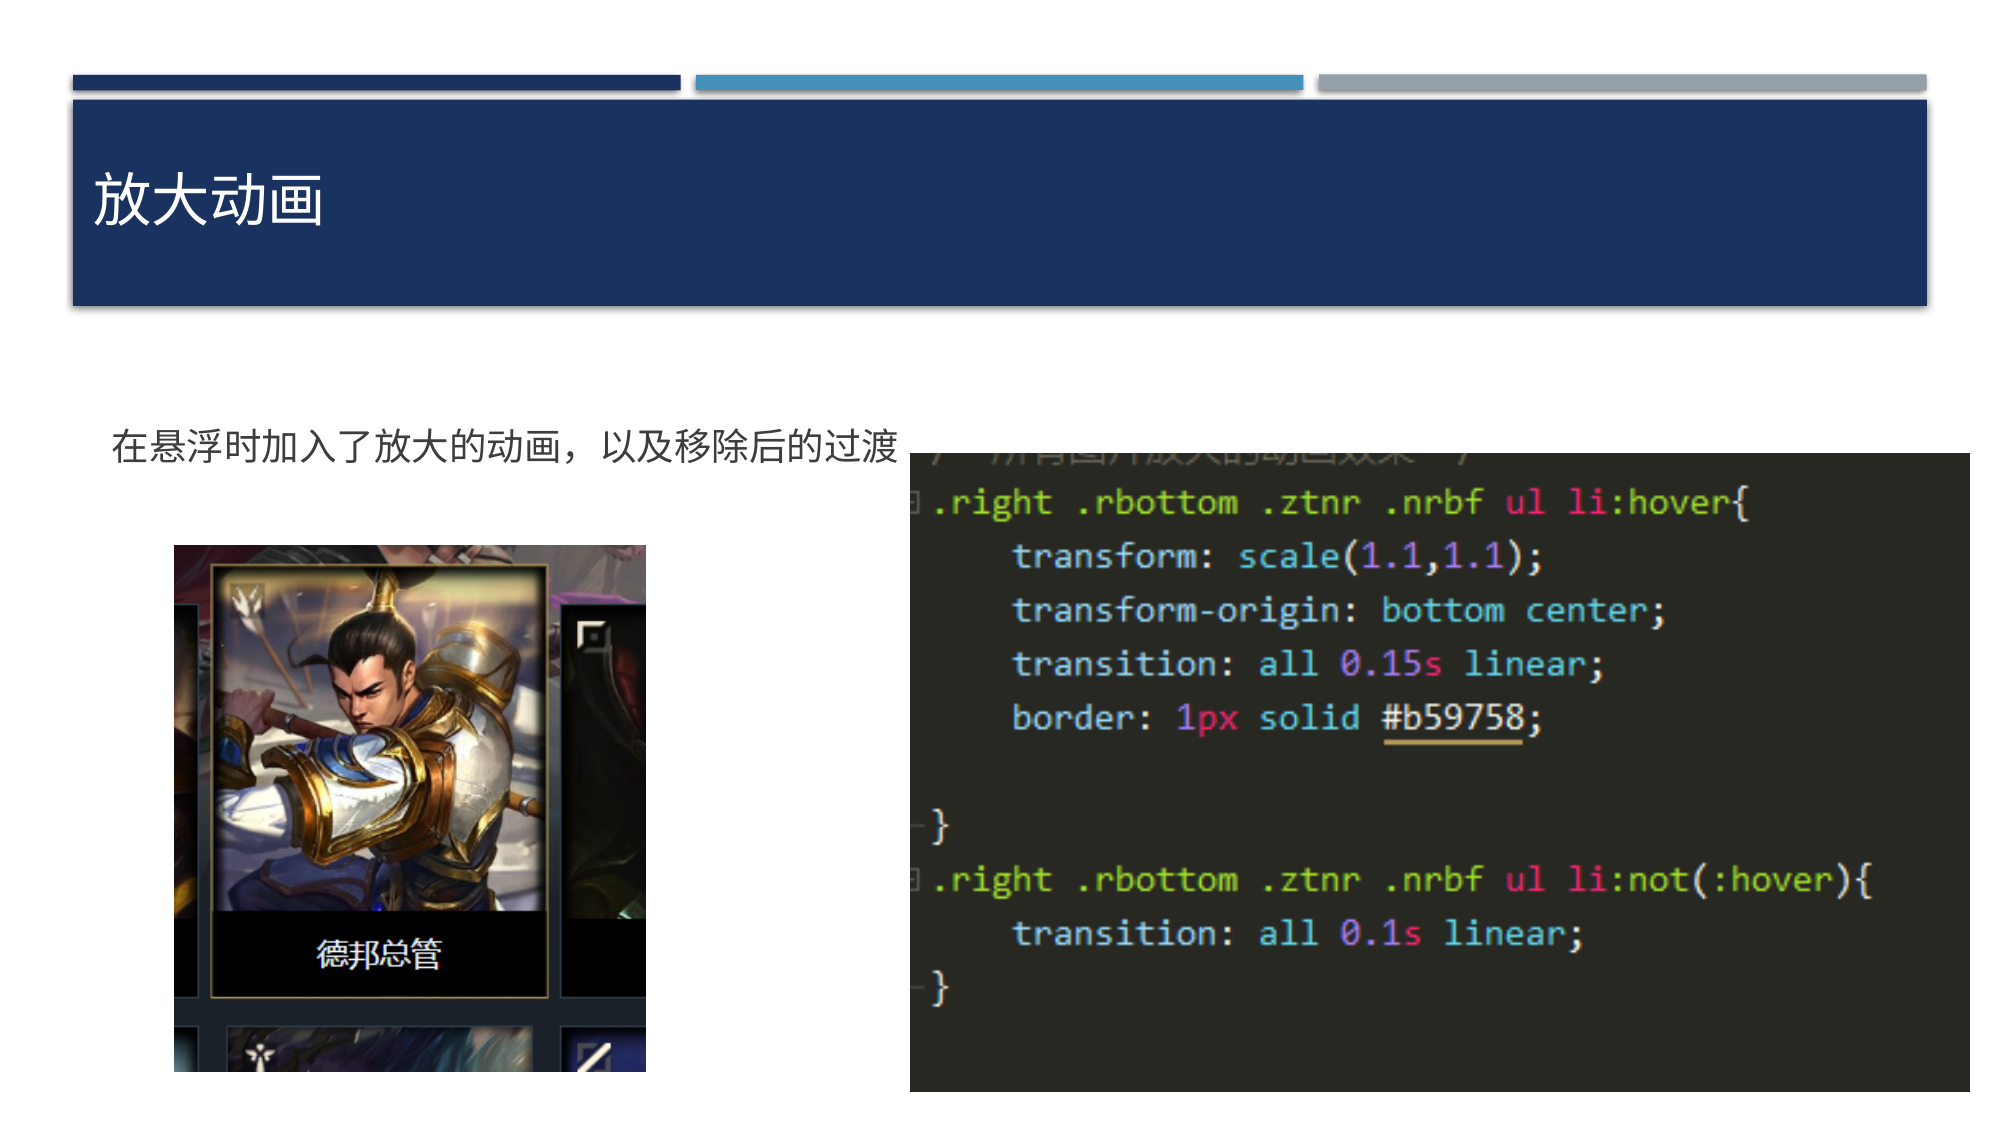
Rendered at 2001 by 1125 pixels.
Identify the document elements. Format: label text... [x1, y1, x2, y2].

list 在悬浮时加入了放大的动画，以及移除后的过渡 [96, 345, 987, 546]
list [909, 452, 1970, 1093]
title 放大动画 [78, 78, 1918, 242]
picture [173, 545, 647, 1072]
